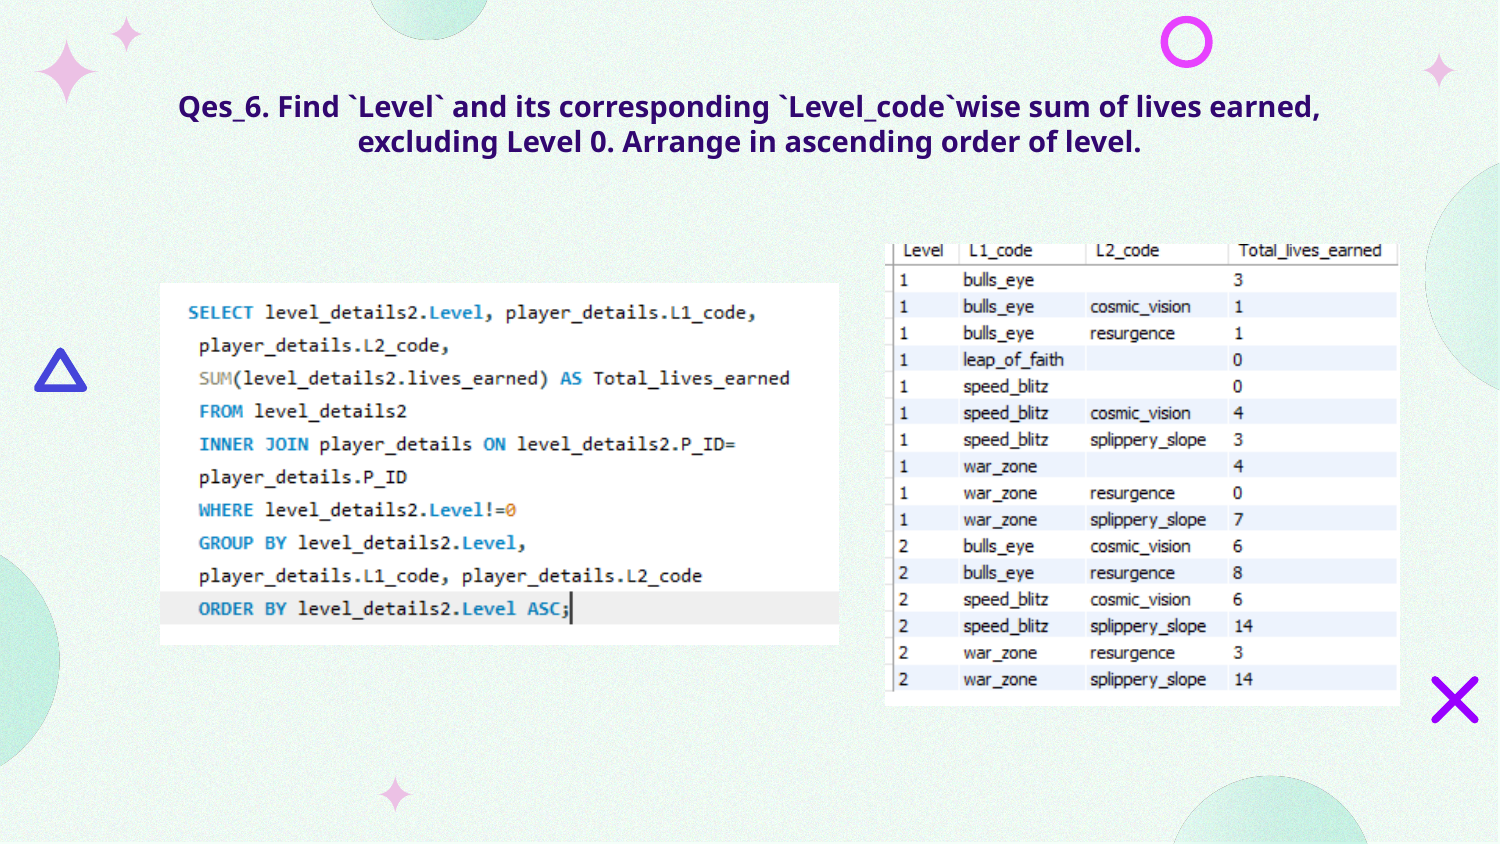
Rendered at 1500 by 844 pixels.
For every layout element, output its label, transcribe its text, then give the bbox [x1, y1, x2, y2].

picture [0, 0, 1500, 844]
title Qes_6. Find `Level` and its corresponding `Level_code`wise sum of lives earned, excluding Level 0. Arrange in ascending order of level. [118, 72, 1382, 217]
